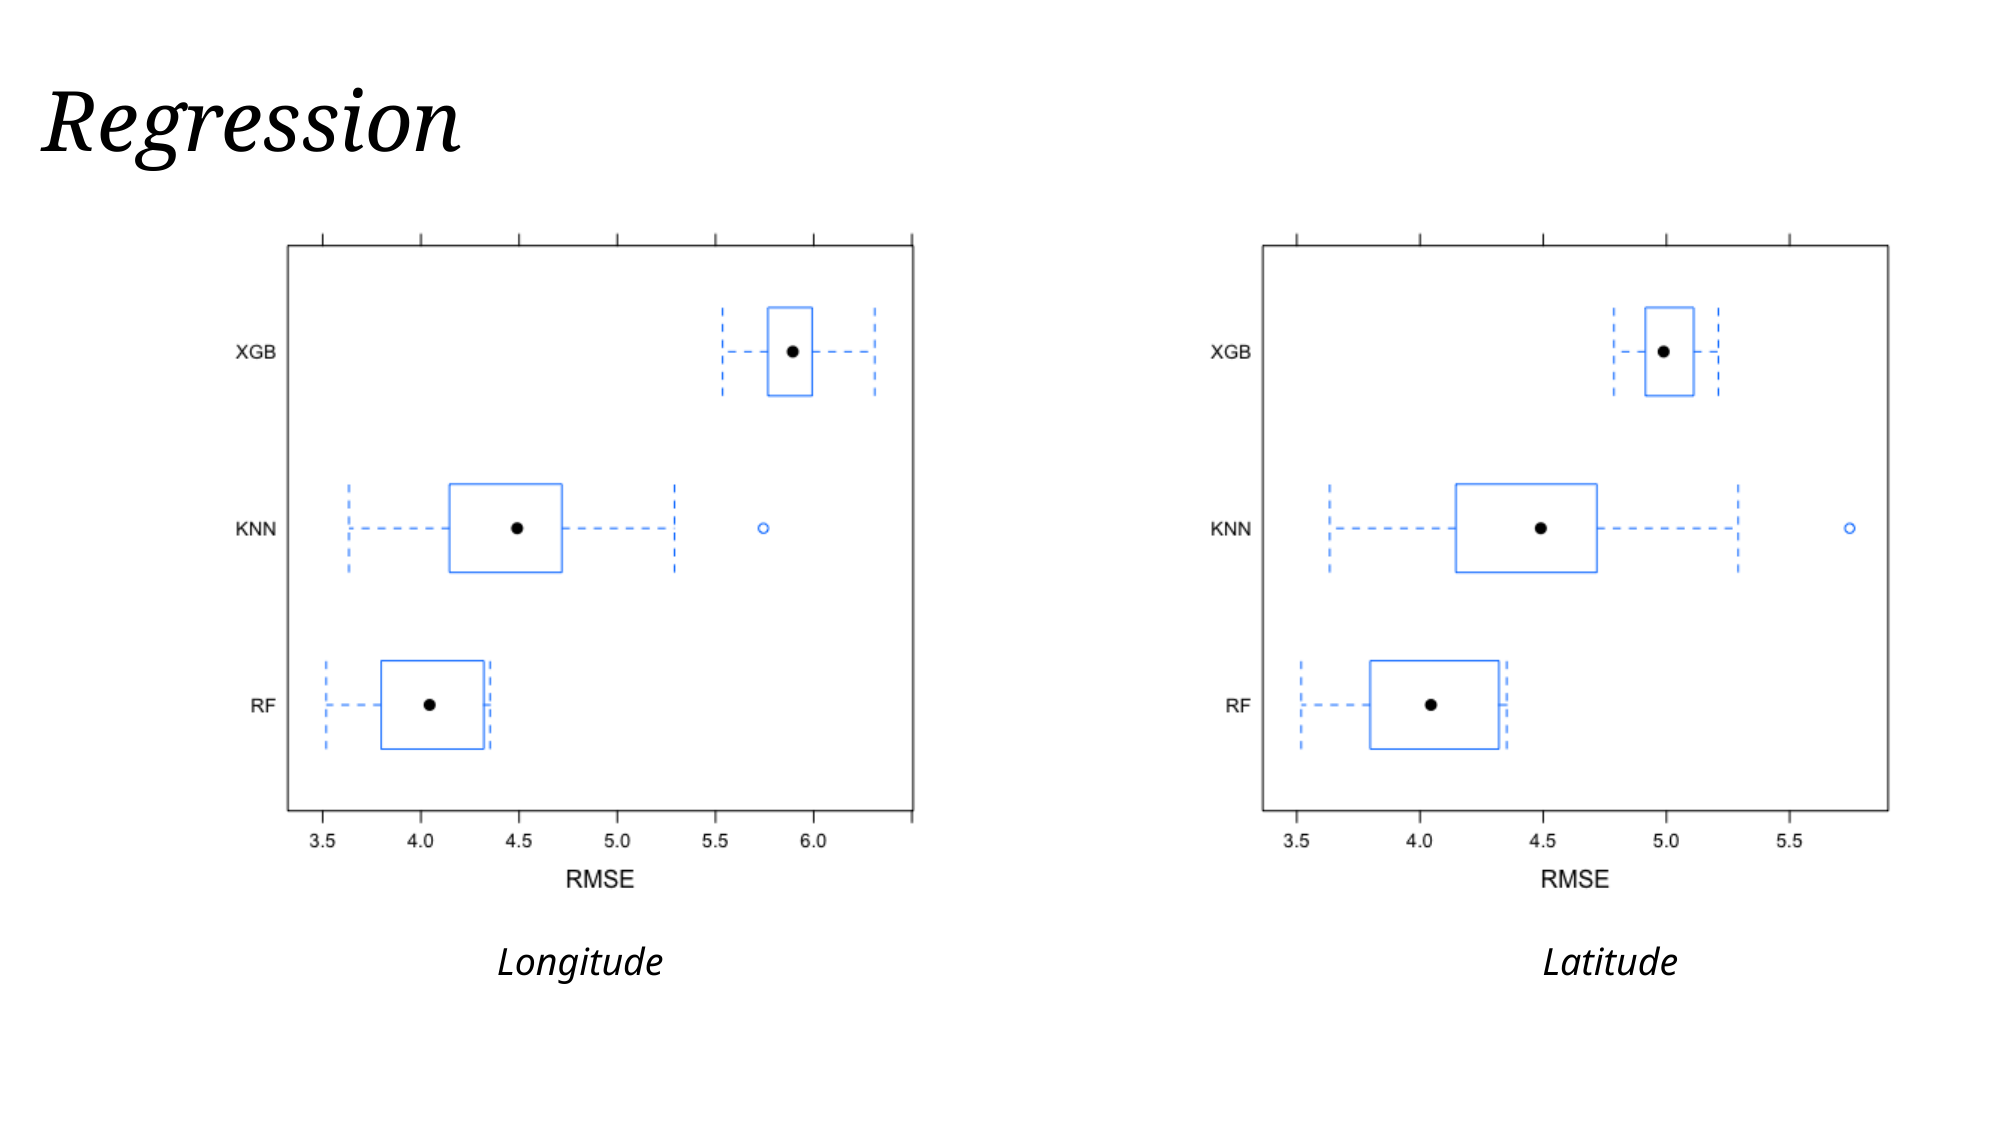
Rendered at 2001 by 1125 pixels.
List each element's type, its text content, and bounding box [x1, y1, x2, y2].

text_box Longitude [482, 930, 679, 990]
picture [1176, 176, 1935, 912]
text_box Latitude [1527, 930, 1694, 990]
picture [201, 176, 960, 912]
text_box Regression [27, 60, 478, 176]
